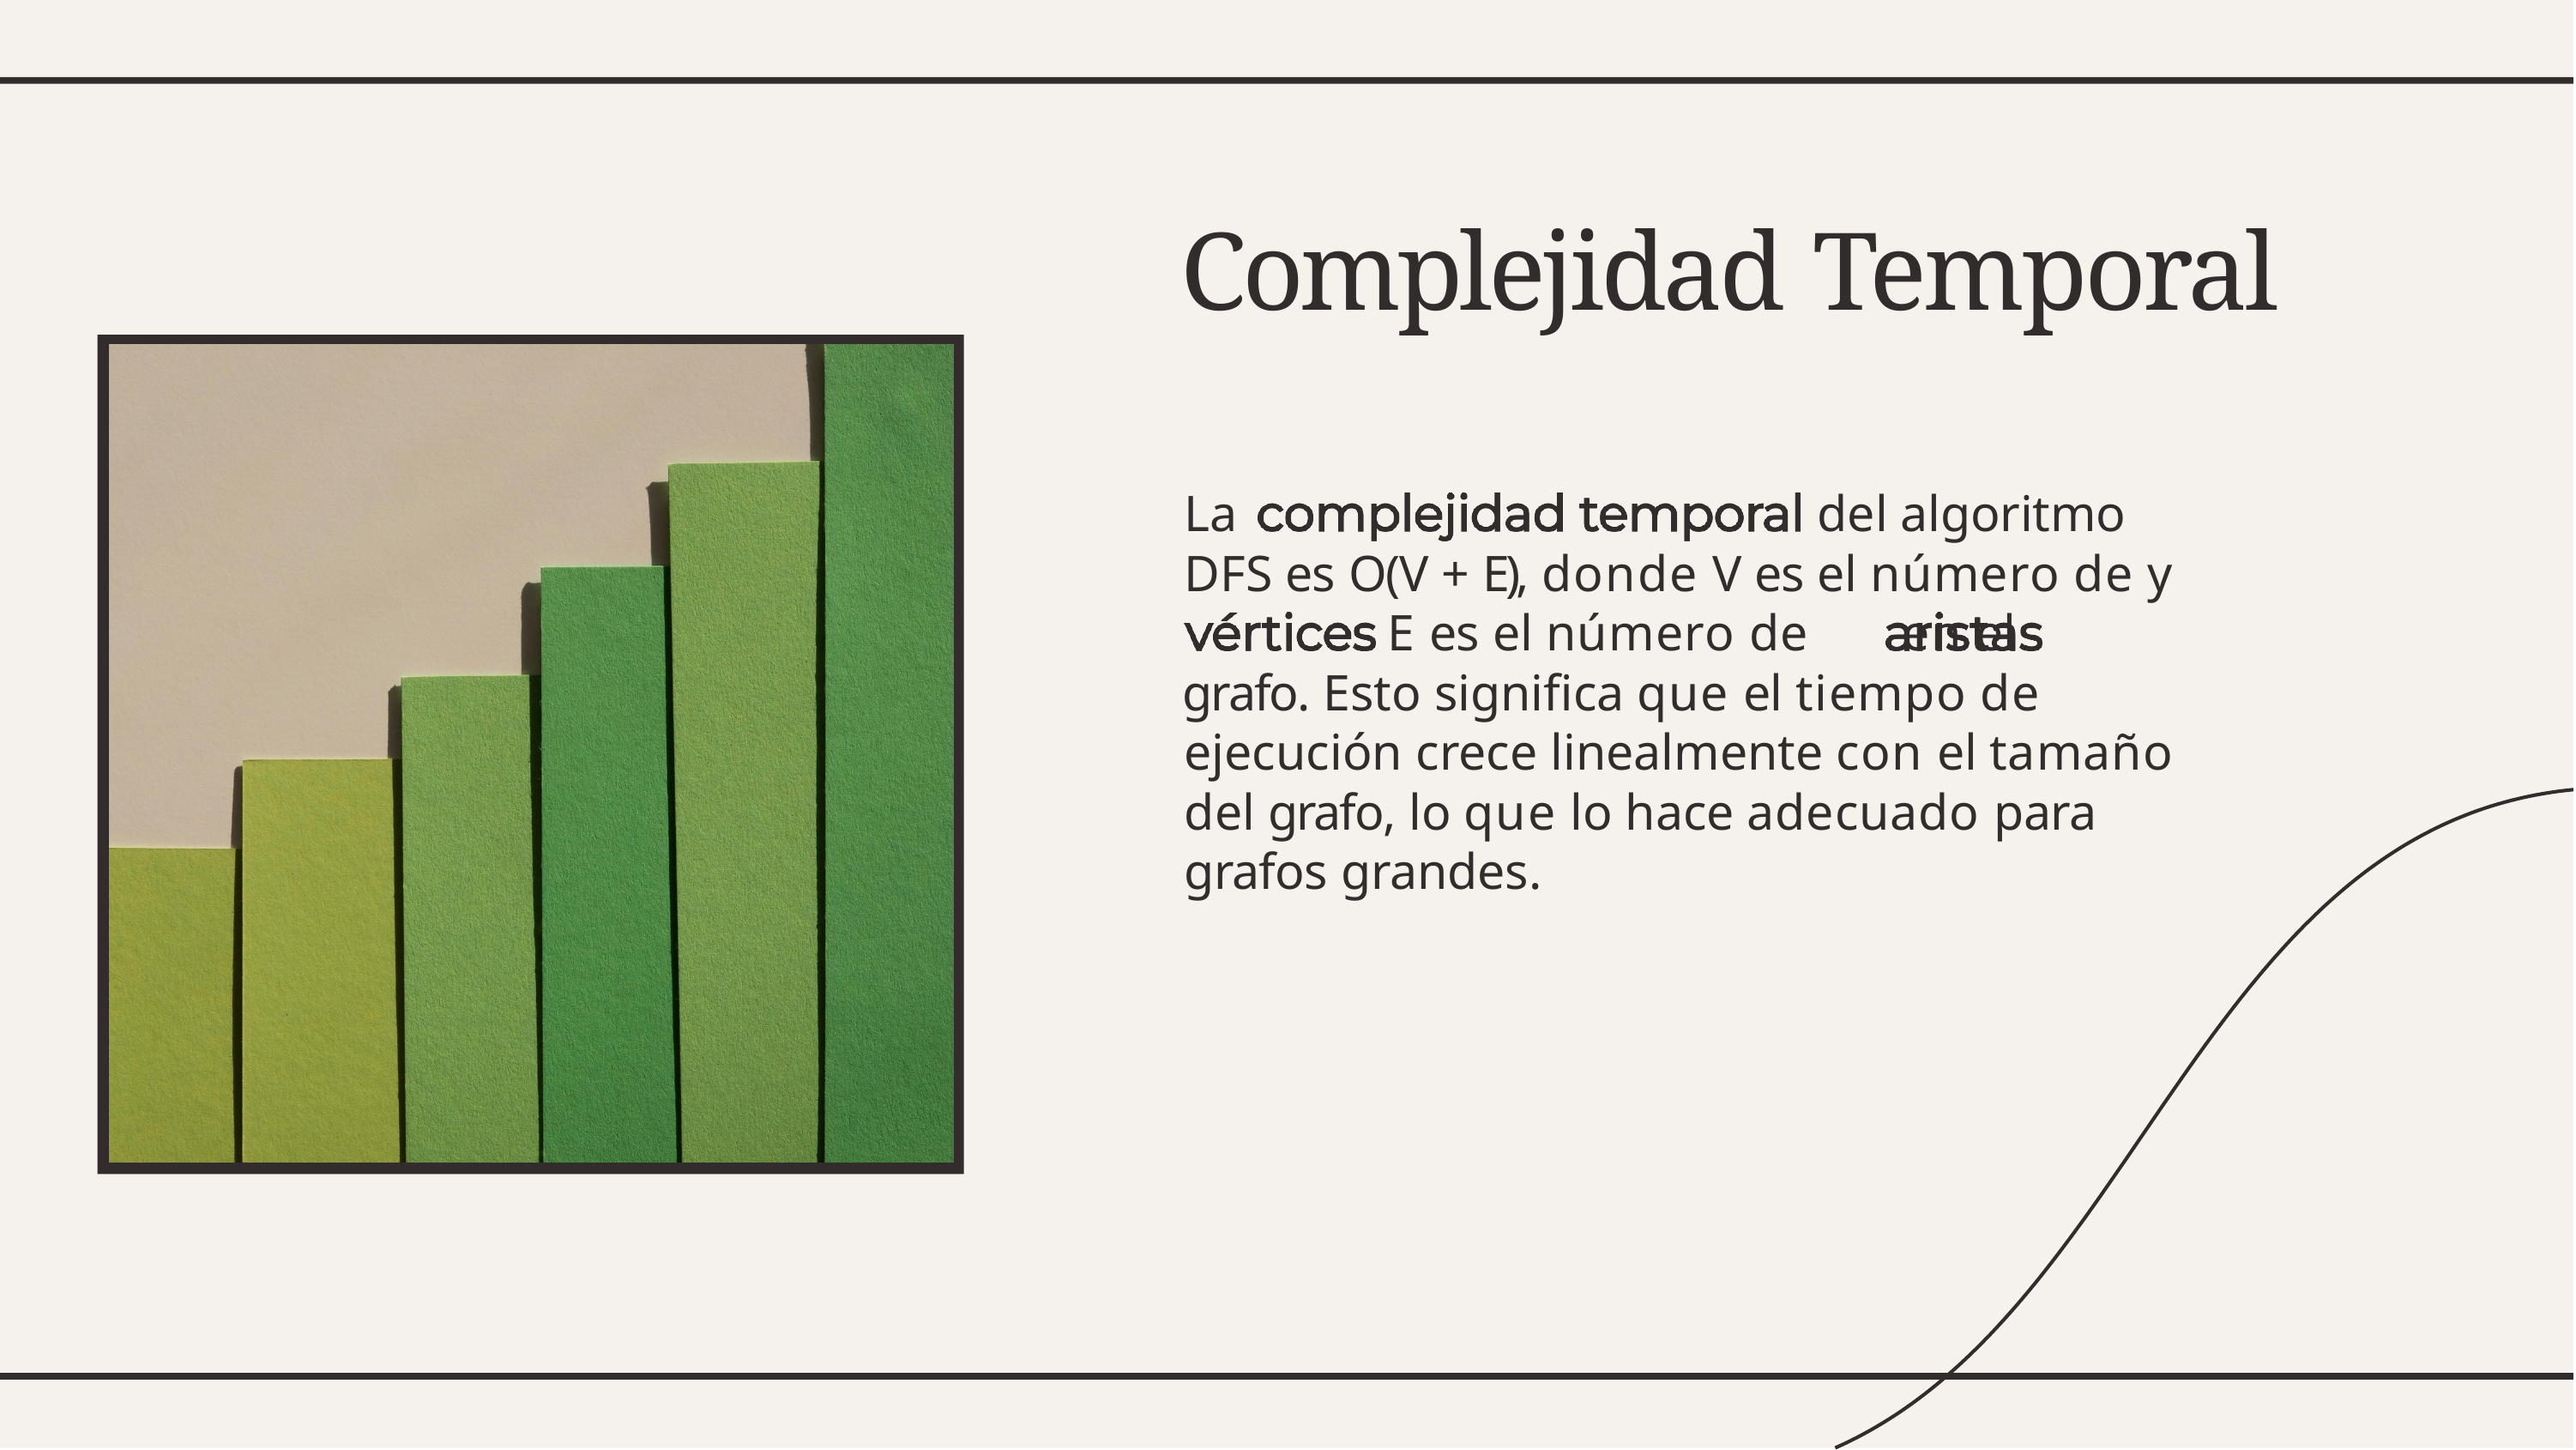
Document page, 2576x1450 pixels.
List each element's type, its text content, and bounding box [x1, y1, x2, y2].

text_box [97, 334, 964, 1175]
text_box [1919, 789, 2573, 1373]
text_box [1835, 1380, 1943, 1448]
text_box [0, 76, 2573, 84]
text_box [0, 1373, 2573, 1380]
title Complejidad Temporal [122, 153, 2416, 445]
picture [1183, 612, 1376, 652]
picture [1257, 492, 1801, 542]
text_box La del algoritmo DFS es O(V + E), donde V es el número de y E es el número de en el grafo. Esto signiﬁca que el tiempo de ejecución crece linealmente con el tamaño del grafo, lo que lo hace adecuado para grafos grandes. [1182, 480, 2235, 900]
picture [1885, 612, 2043, 652]
